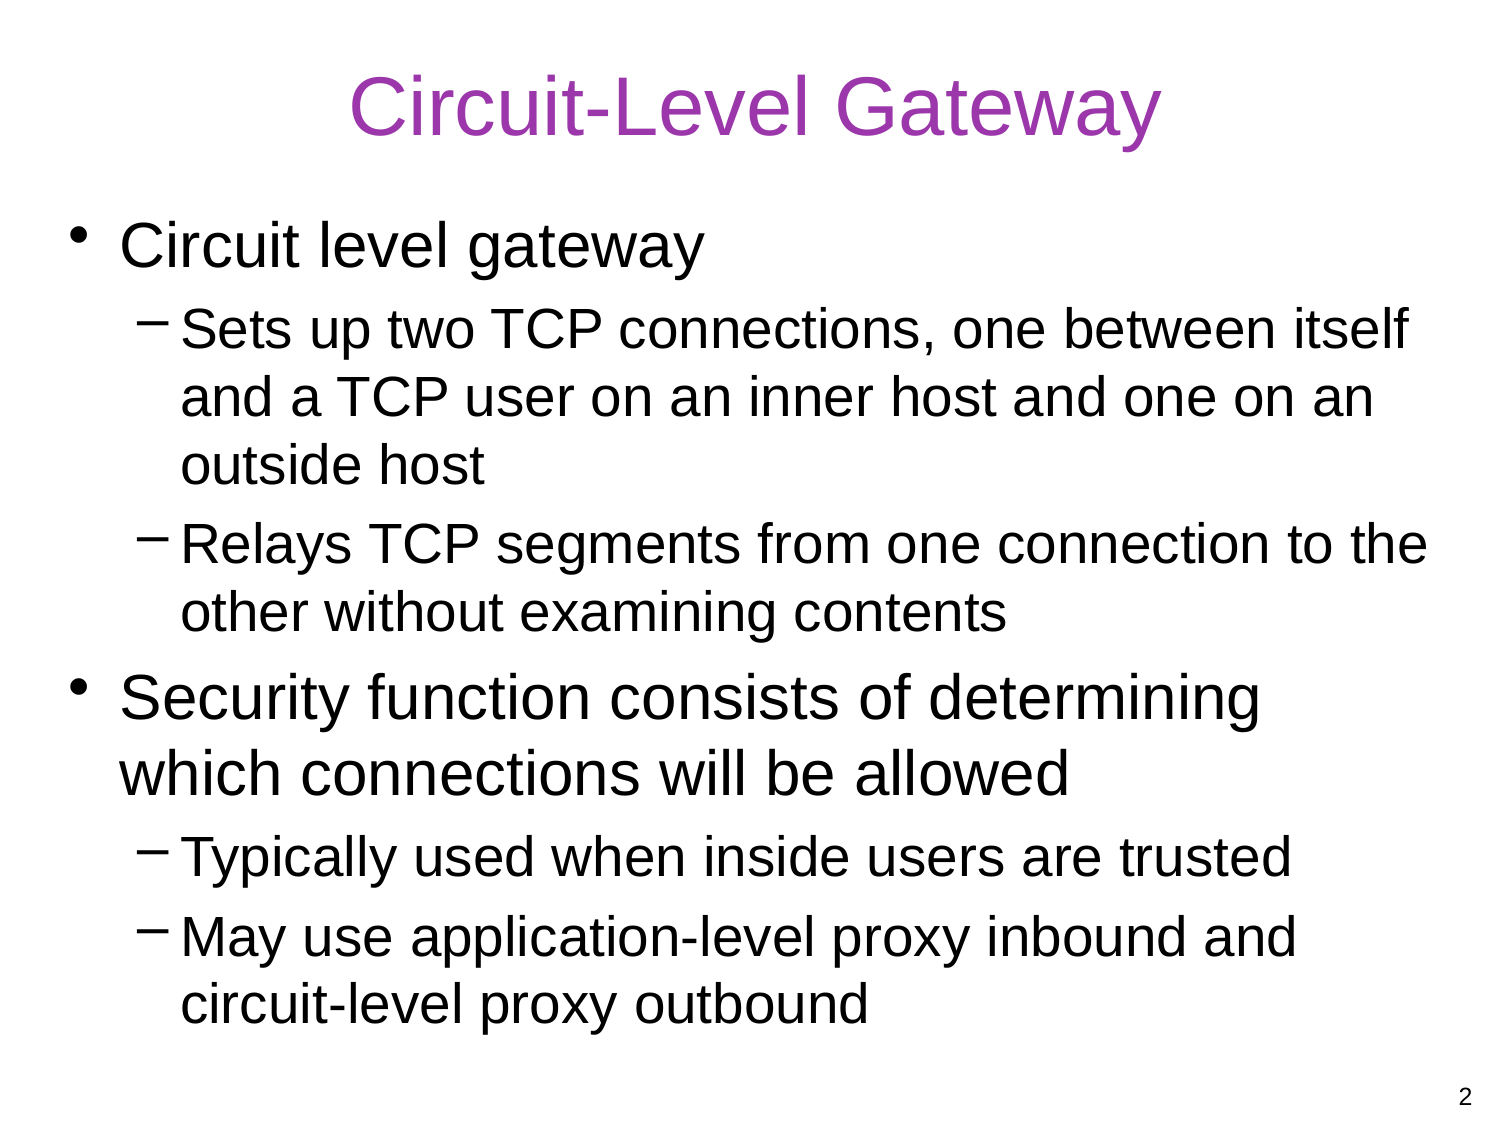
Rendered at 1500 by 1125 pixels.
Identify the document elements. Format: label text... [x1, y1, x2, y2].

title Circuit-Level Gateway [52, 30, 1459, 174]
slide_number 2 [1137, 1073, 1488, 1114]
list Circuit level gateway Sets up two TCP connections, one between itself and a TCP user on an inner host and one on an outside host Relays TCP segments from one connection to the other without examining contents Security function consists of determining which connections will be allowed Typically used when inside users are trusted May use application-level proxy inbound and circuit-level proxy outbound [52, 196, 1459, 1059]
